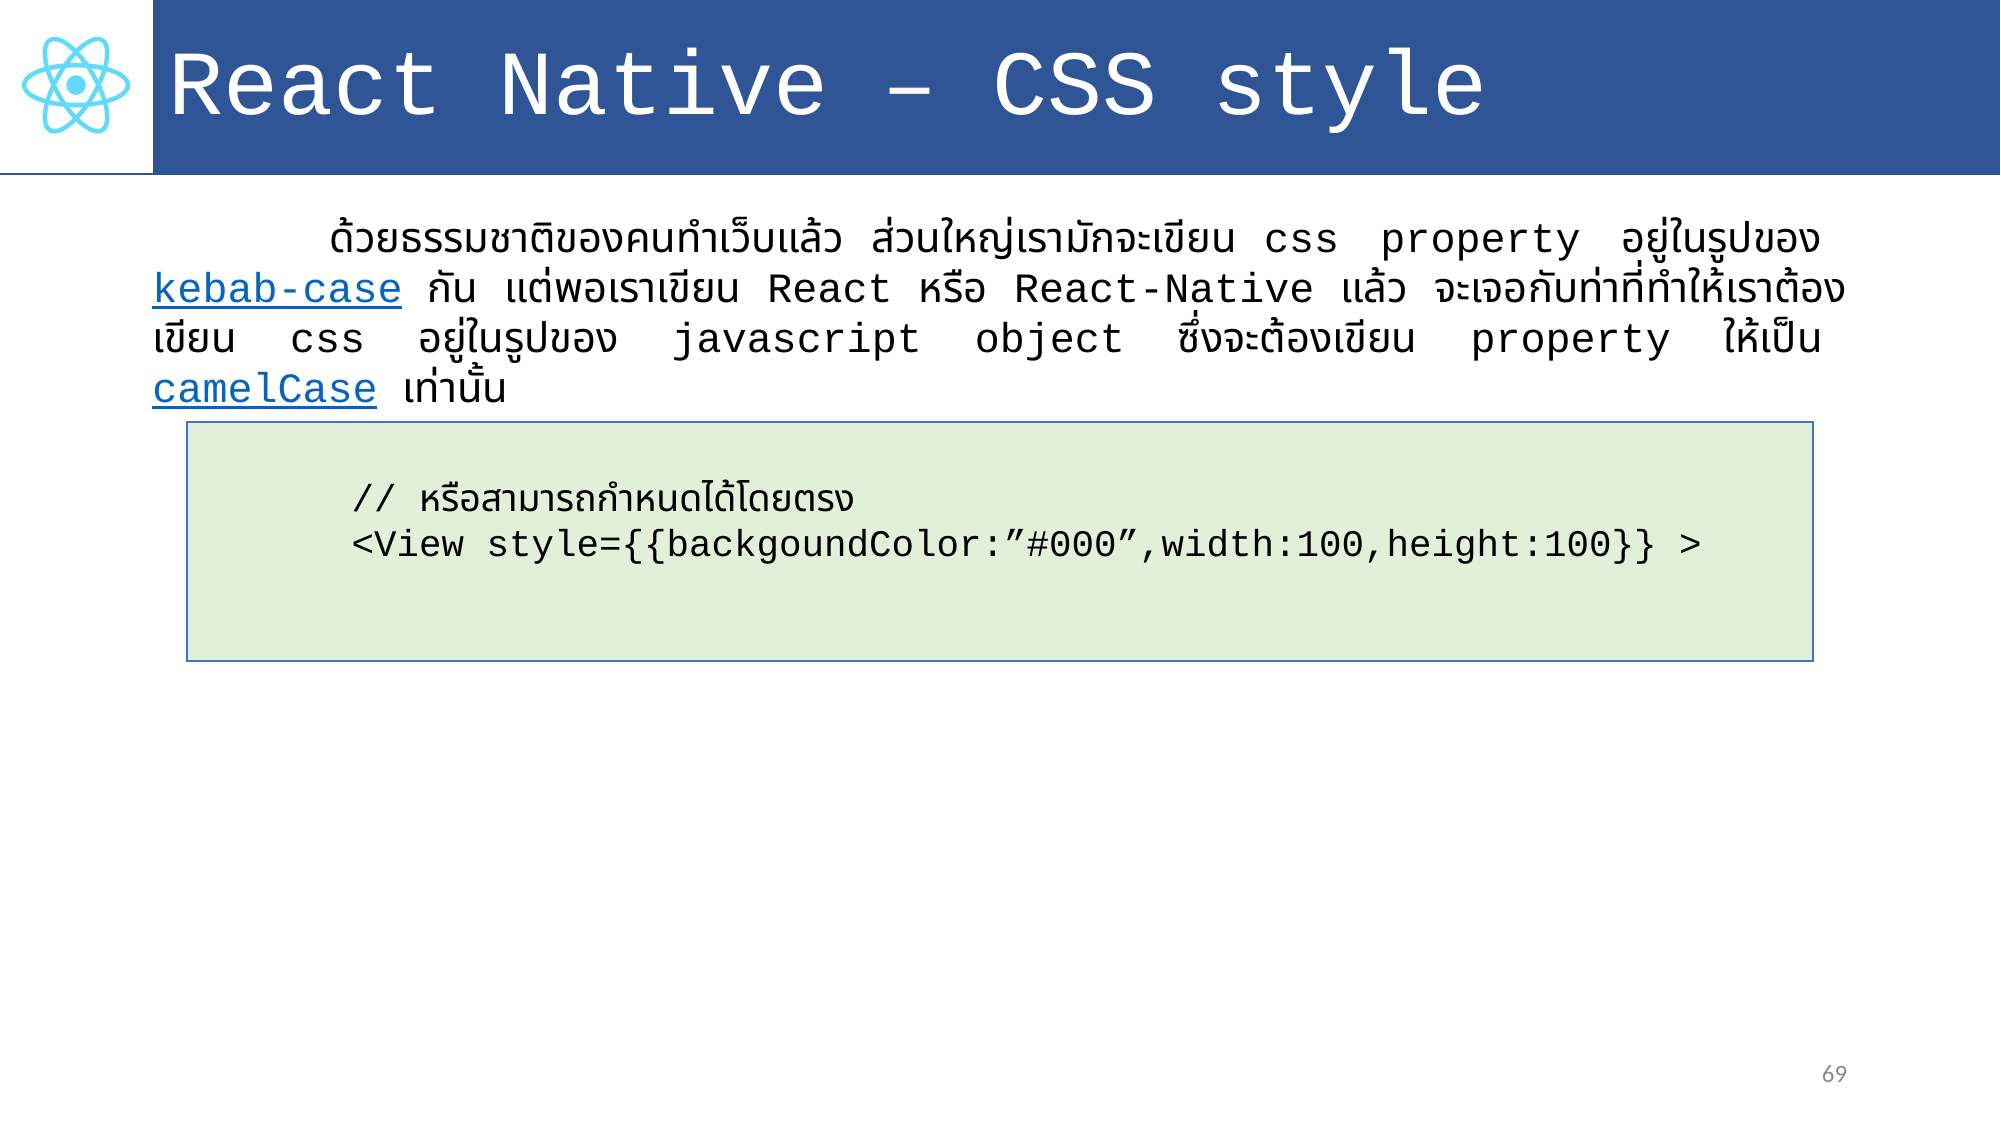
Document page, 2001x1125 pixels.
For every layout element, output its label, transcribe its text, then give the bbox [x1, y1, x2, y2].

text_box React Native – CSS style [153, 0, 2000, 173]
slide_number 69 [1412, 1042, 1863, 1103]
list ด้วยธรรมชาติของคนทำเว็บแล้ว ส่วนใหญ่เรามักจะเขียน css property อยู่ในรูปของ kebab-case กัน แต่พอเราเขียน React หรือ React-Native แล้ว จะเจอกับท่าที่ทำให้เราต้องเขียน css อยู่ในรูปของ javascript object ซึ่งจะต้องเขียน property ให้เป็น camelCase เท่านั้น [137, 202, 1863, 377]
text_box // หรือสามารถกำหนดได้โดยตรง <View style={{backgoundColor:”#000”,width:100,height:100}} > [186, 421, 1814, 662]
picture [14, 25, 138, 149]
